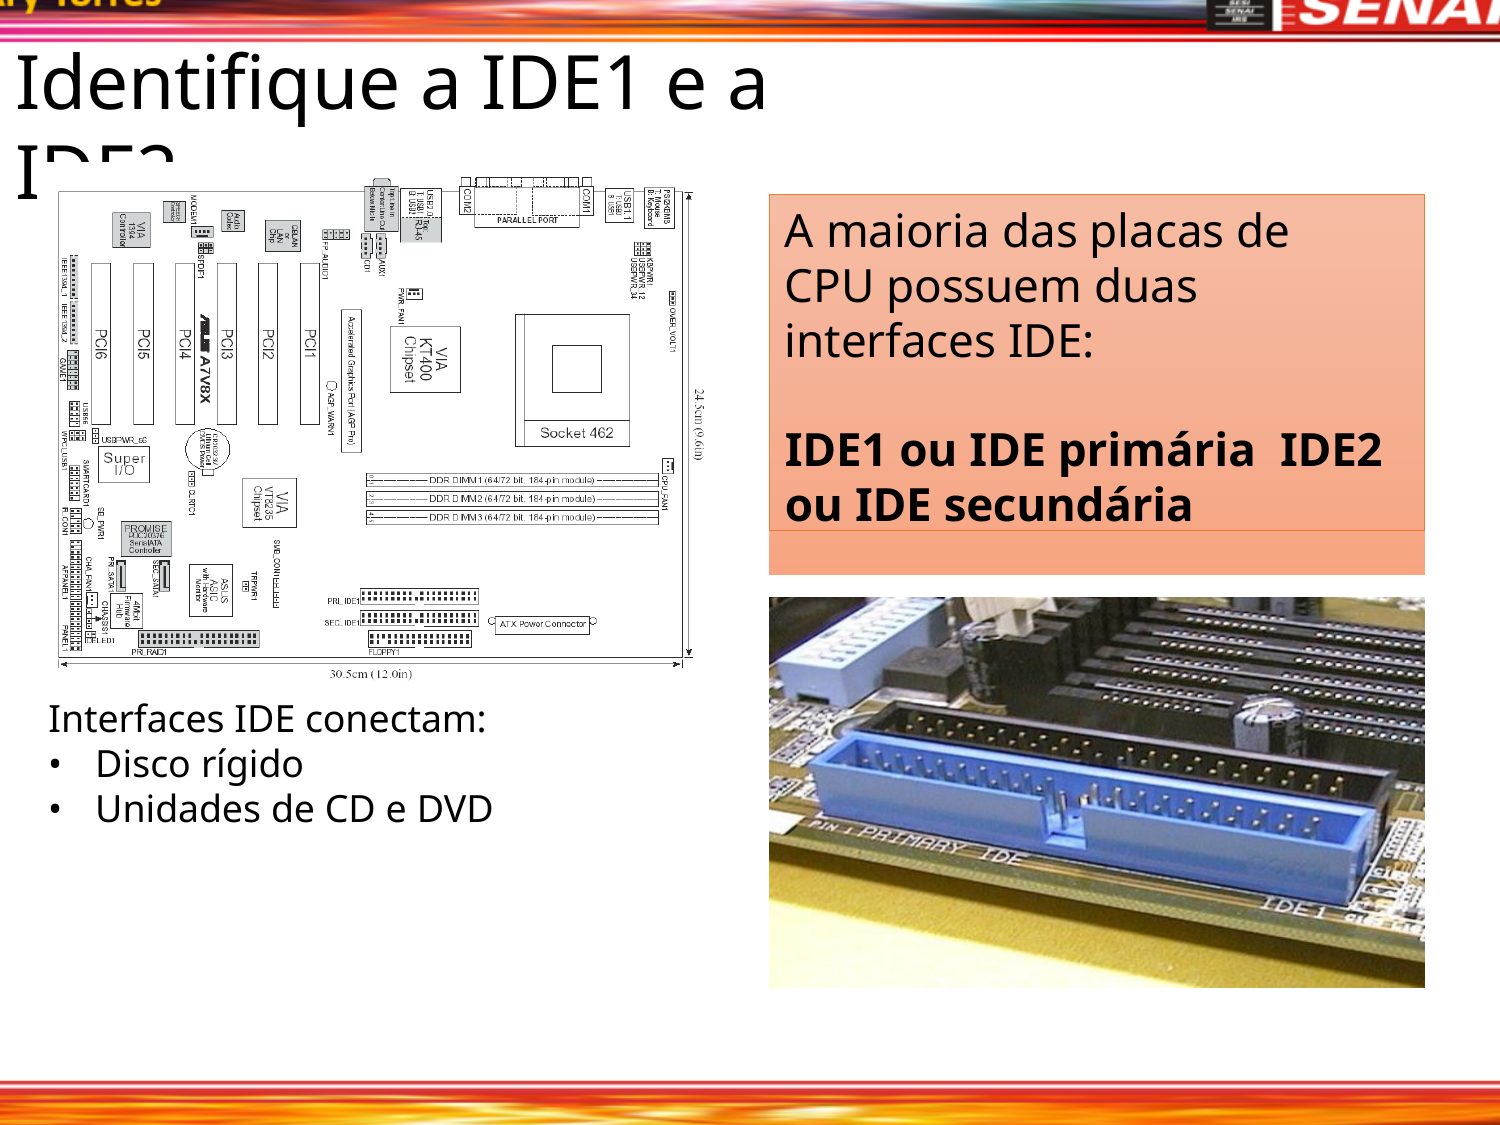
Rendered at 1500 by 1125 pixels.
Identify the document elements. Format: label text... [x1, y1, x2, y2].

text_box Interfaces IDE conectam: Disco rígido Unidades de CD e DVD [46, 702, 534, 831]
picture [0, 0, 1500, 1125]
title Identifique a IDE1 e a IDE2 [12, 32, 926, 223]
